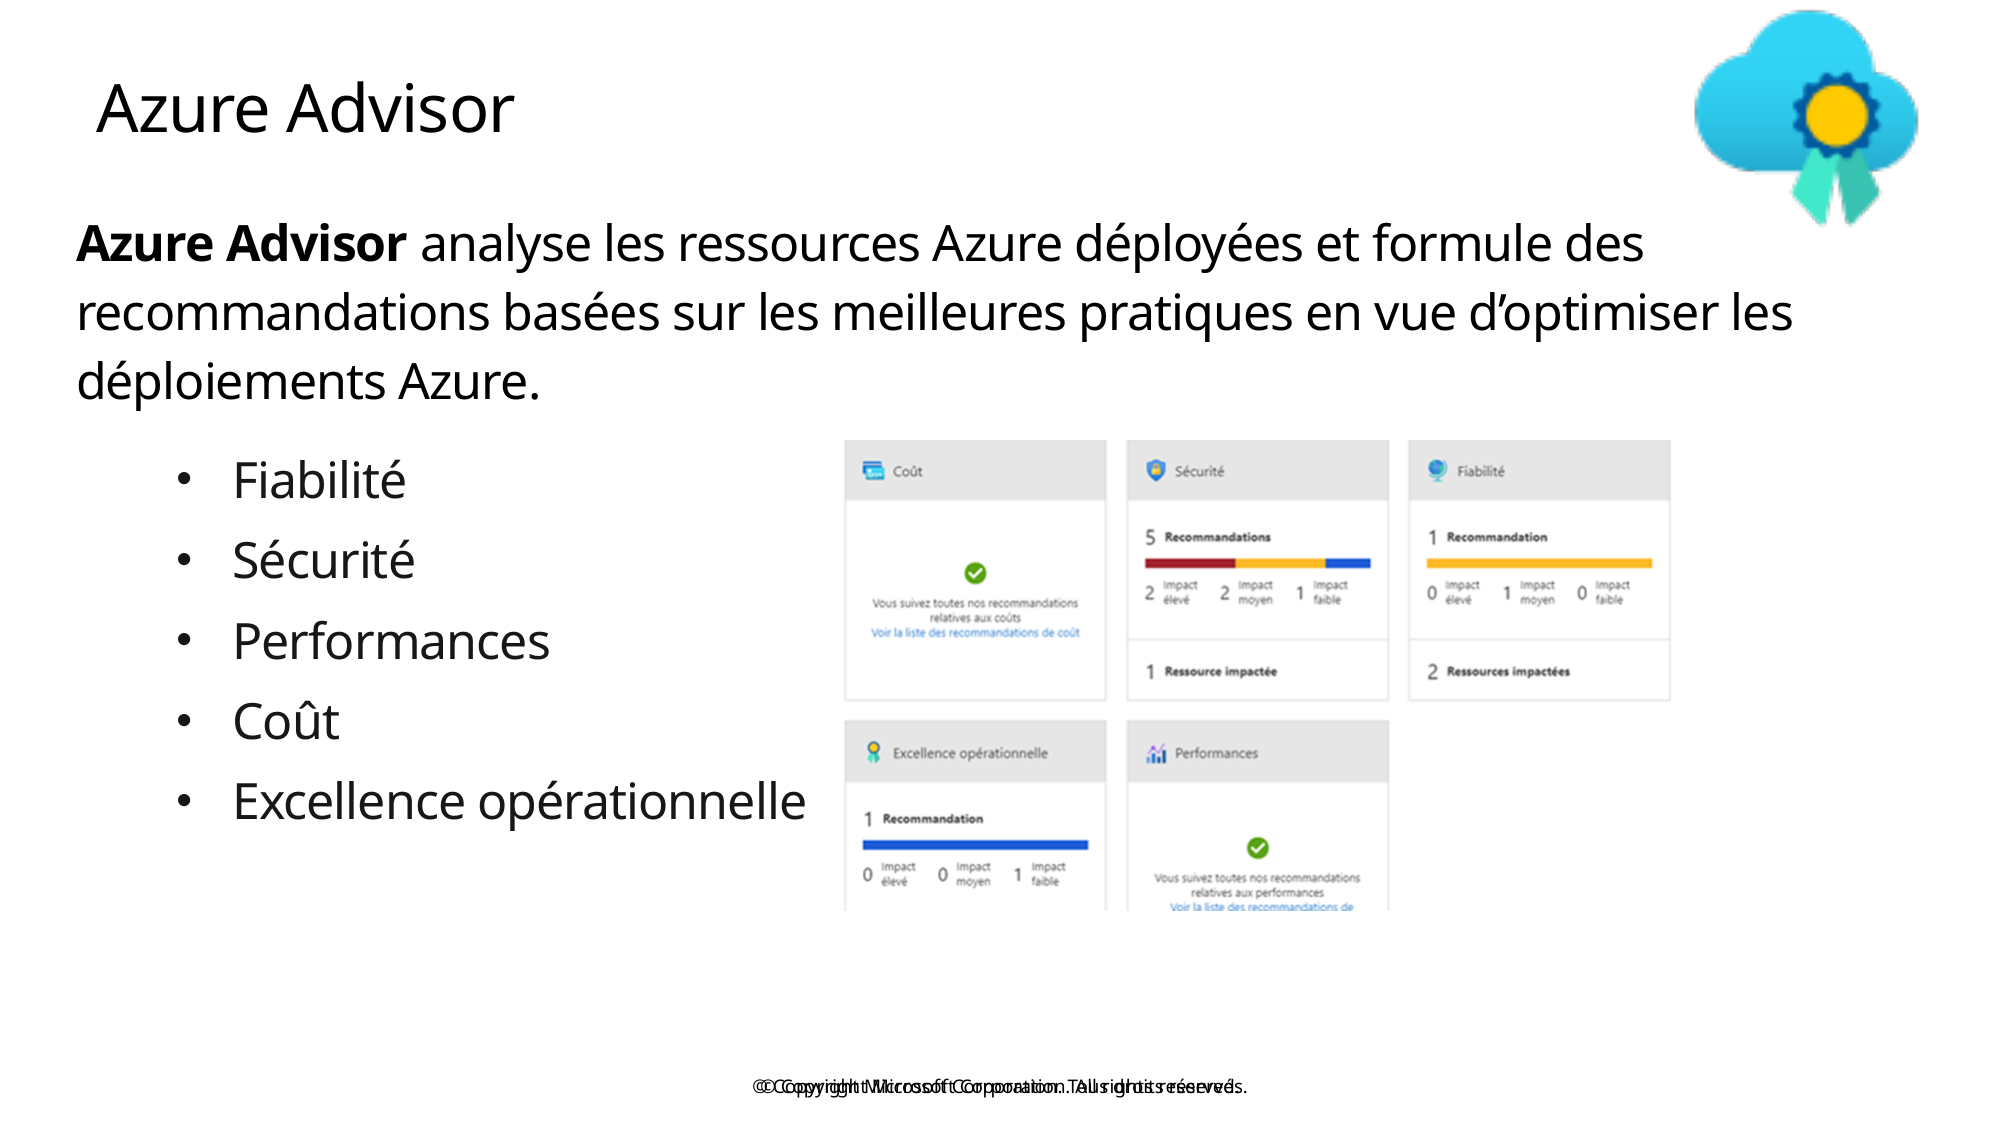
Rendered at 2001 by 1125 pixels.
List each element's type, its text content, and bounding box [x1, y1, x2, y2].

picture [1690, 0, 1925, 234]
text_box Fiabilité Sécurité Performances Coût Excellence opérationnelle [176, 433, 903, 845]
text_box © Copyright Microsoft Corporation. Tous droits réservés. [662, 1074, 1338, 1098]
picture [840, 440, 1677, 911]
title Azure Advisor [96, 75, 1690, 166]
list Azure Advisor analyse les ressources Azure déployées et formule des recommandations basées sur les meilleures pratiques en vue d’optimiser les déploiements Azure. [75, 202, 1950, 437]
